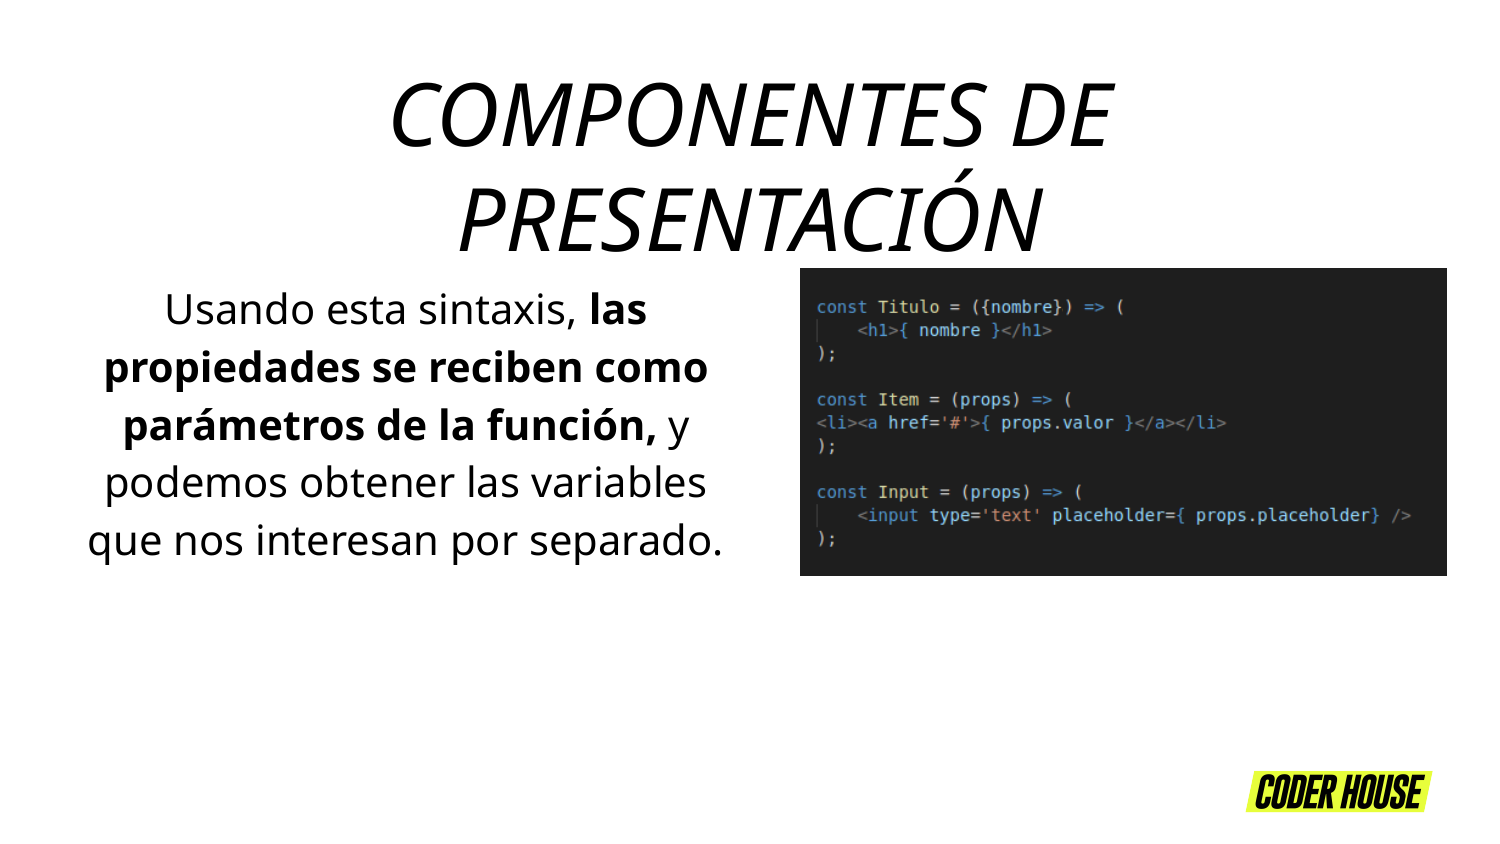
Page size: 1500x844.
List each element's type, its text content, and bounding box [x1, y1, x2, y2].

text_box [799, 267, 1448, 576]
picture [1241, 764, 1437, 819]
text_box Usando esta sintaxis, las propiedades se reciben como parámetros de la función, y podemos obtener las variables que nos interesan por separado. [64, 260, 748, 583]
text_box COMPONENTES DE PRESENTACIÓN [139, 43, 1361, 185]
